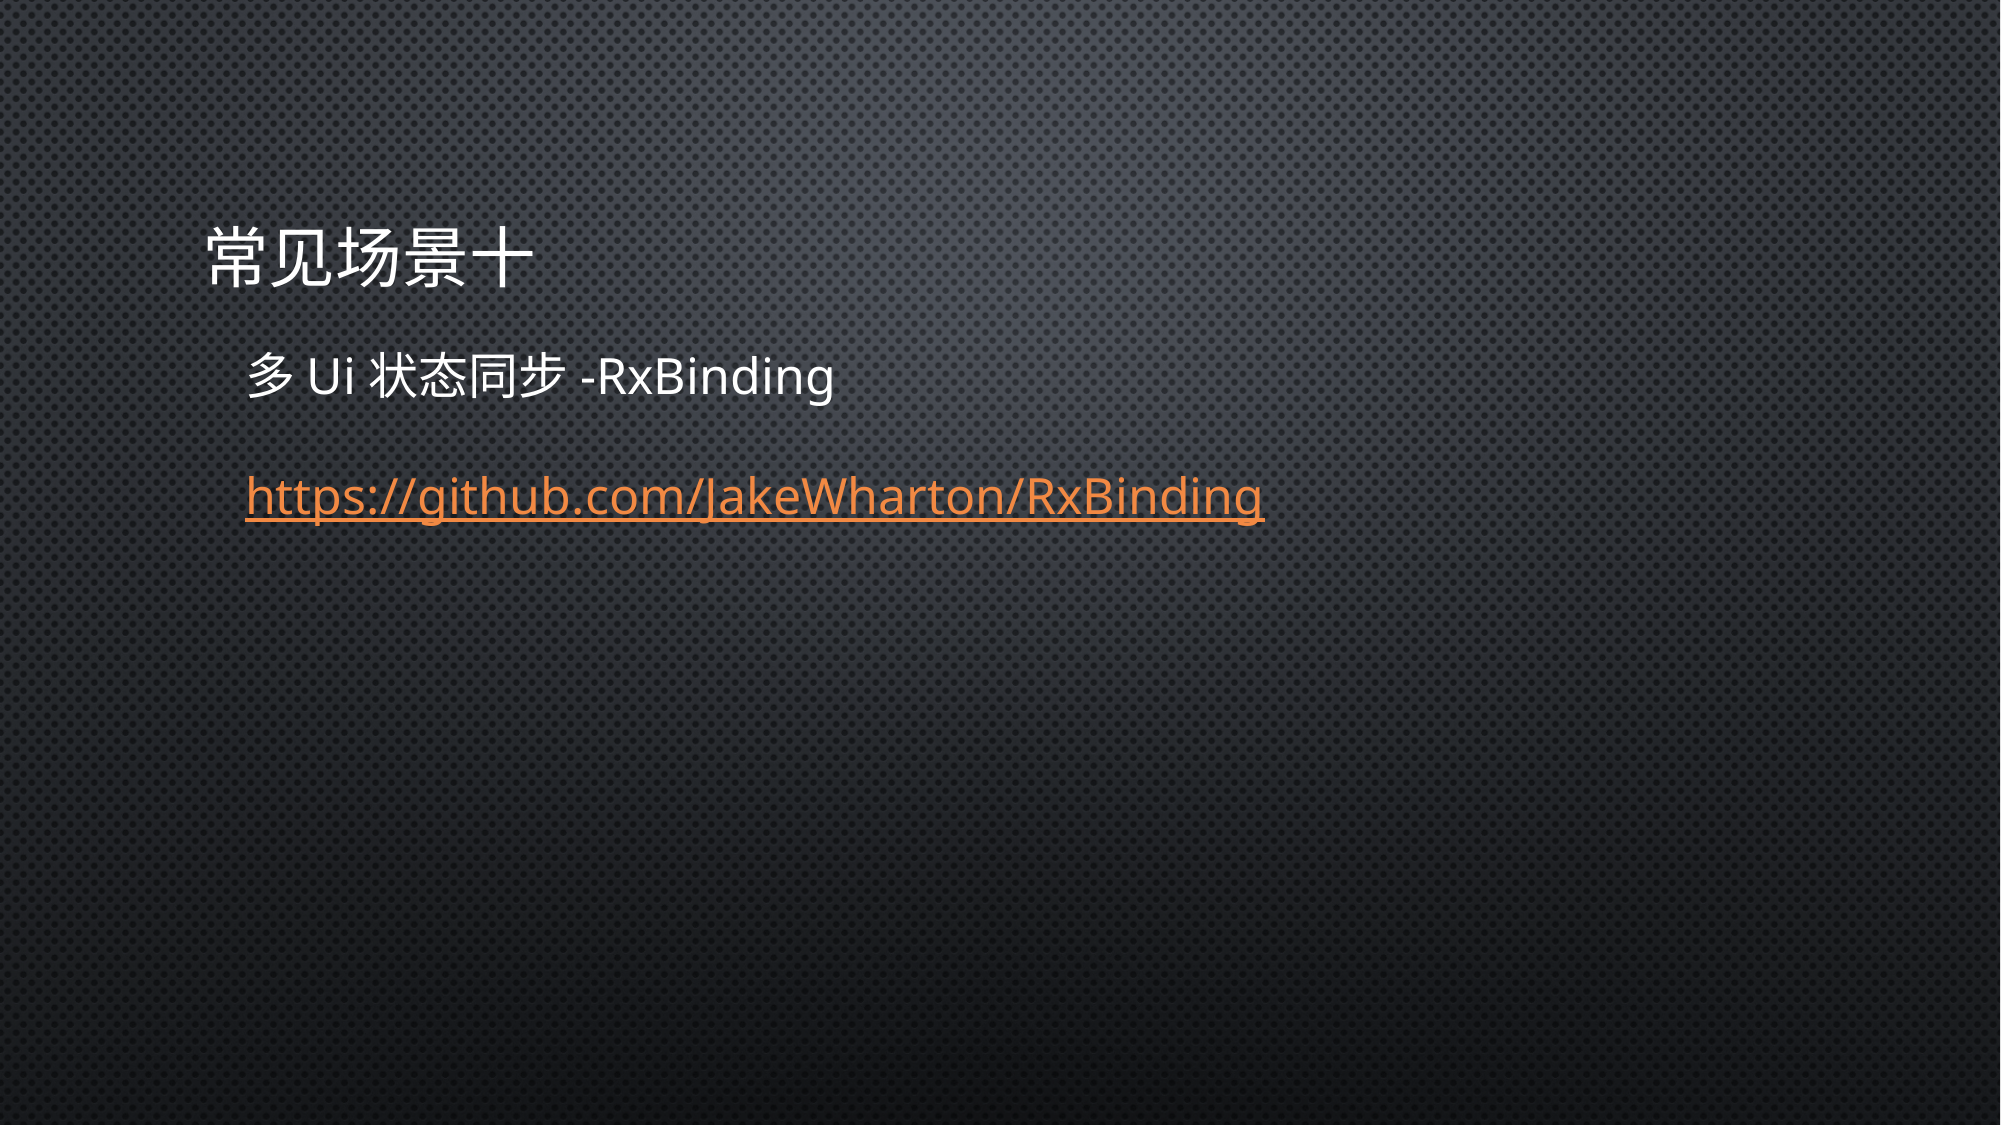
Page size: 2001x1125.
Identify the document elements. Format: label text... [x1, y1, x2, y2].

title 常见场景十 [187, 99, 1813, 413]
text_box 多Ui状态同步-RxBinding https://github.com/JakeWharton/RxBinding [230, 336, 1280, 660]
